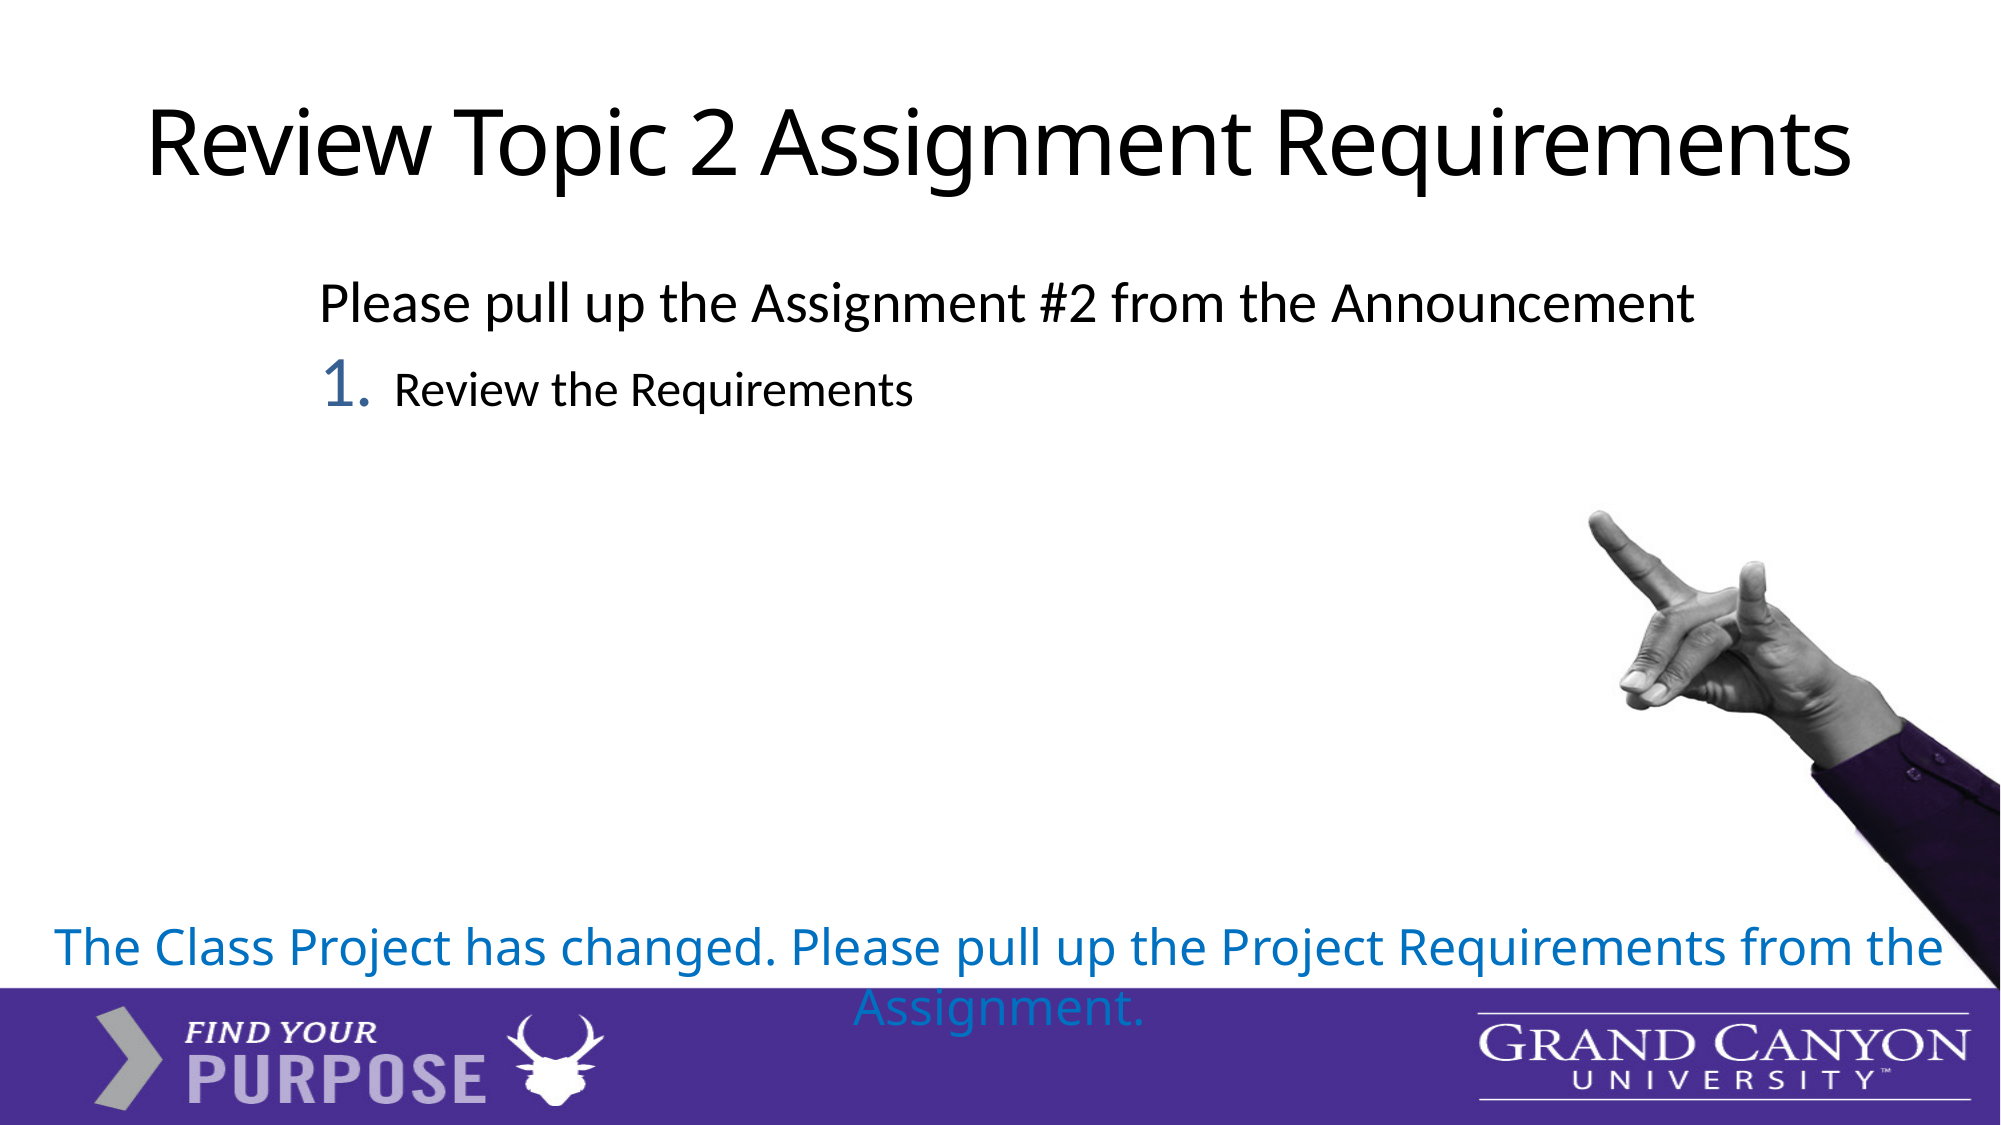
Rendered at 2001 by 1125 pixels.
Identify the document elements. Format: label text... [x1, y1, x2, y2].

title Review Topic 2 Assignment Requirements [99, 45, 1900, 233]
text_box Please pull up the Assignment #2 from the Announcement Review the Requirements [304, 256, 1870, 583]
picture [0, 0, 2001, 1125]
text_box The Class Project has changed. Please pull up the Project Requirements from the Assignment. [0, 907, 2000, 1043]
